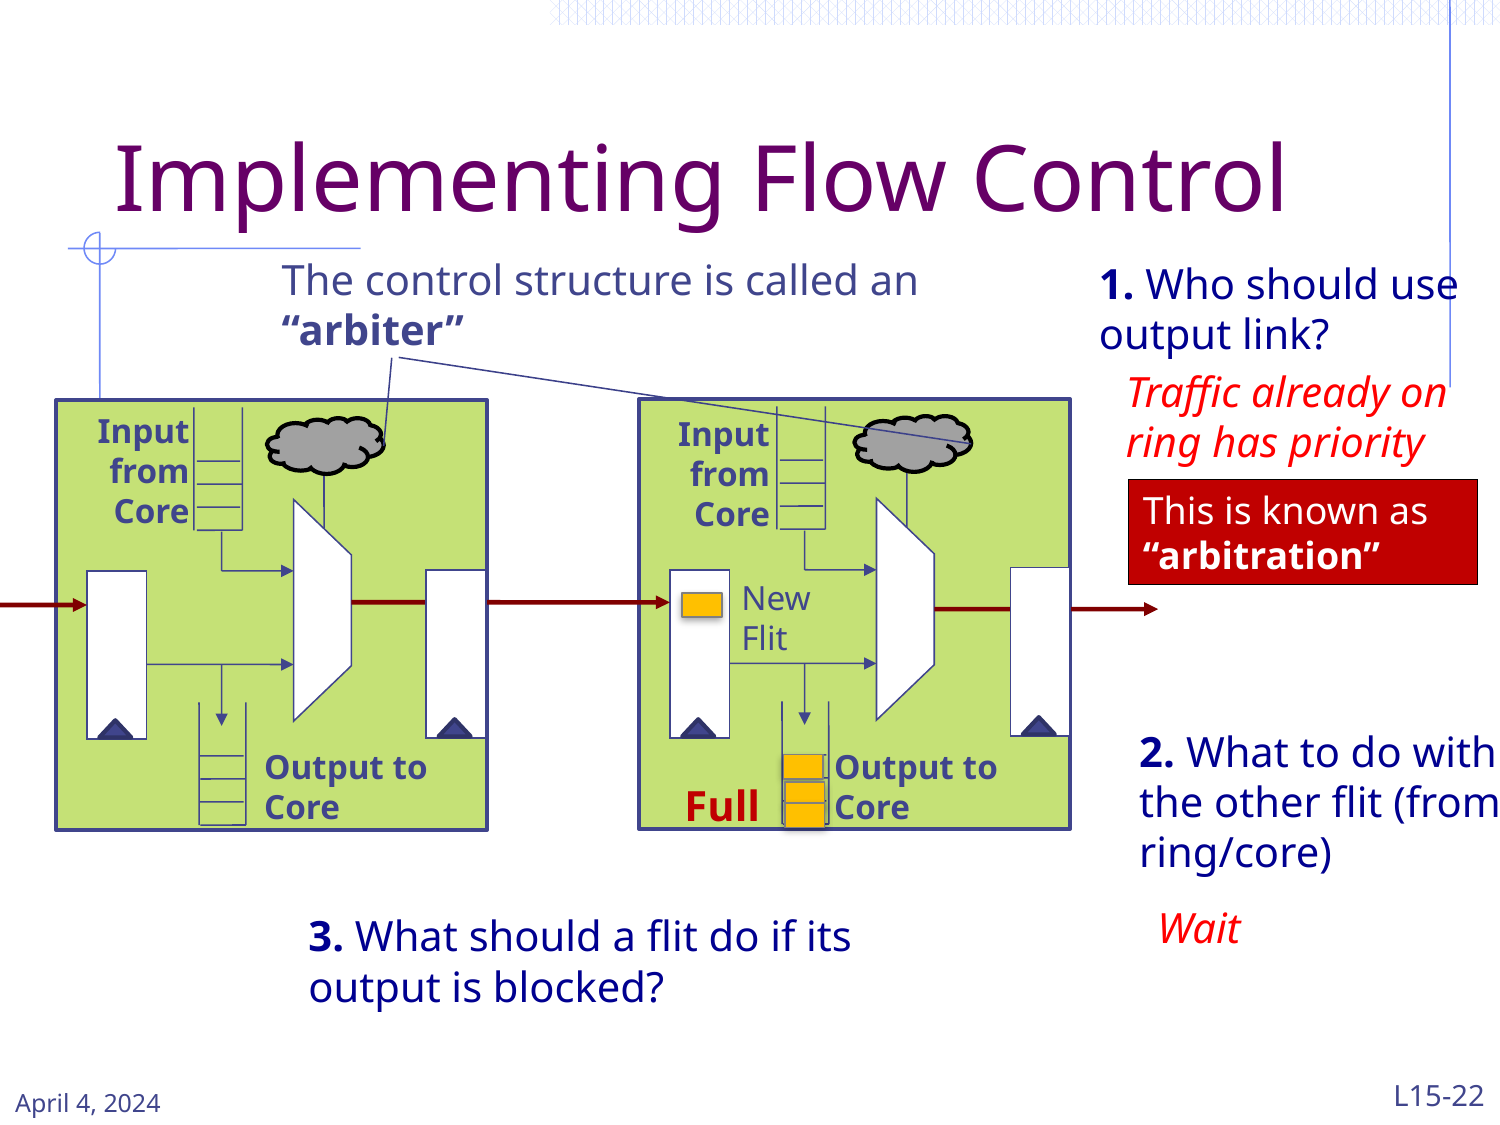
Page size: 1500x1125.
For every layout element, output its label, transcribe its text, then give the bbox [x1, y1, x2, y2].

text_box Wait [1142, 894, 1410, 960]
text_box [398, 357, 914, 420]
text_box 2. What to do with the other flit (from ring/core) [1124, 718, 1500, 884]
text_box Traffic already on ring has priority [1111, 357, 1500, 473]
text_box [0, 399, 1159, 836]
text_box 1. Who should use output link? [1083, 250, 1499, 366]
text_box 3. What should a flit do if its output is blocked? [293, 902, 1005, 1018]
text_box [325, 357, 392, 422]
text_box The control structure is called an “arbiter” [266, 246, 1030, 362]
title Implementing Flow Control [99, 49, 1437, 238]
slide_number L15-22 [1187, 1049, 1500, 1125]
text_box This is known as “arbitration” [1163, 479, 1478, 585]
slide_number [0, 1049, 313, 1125]
